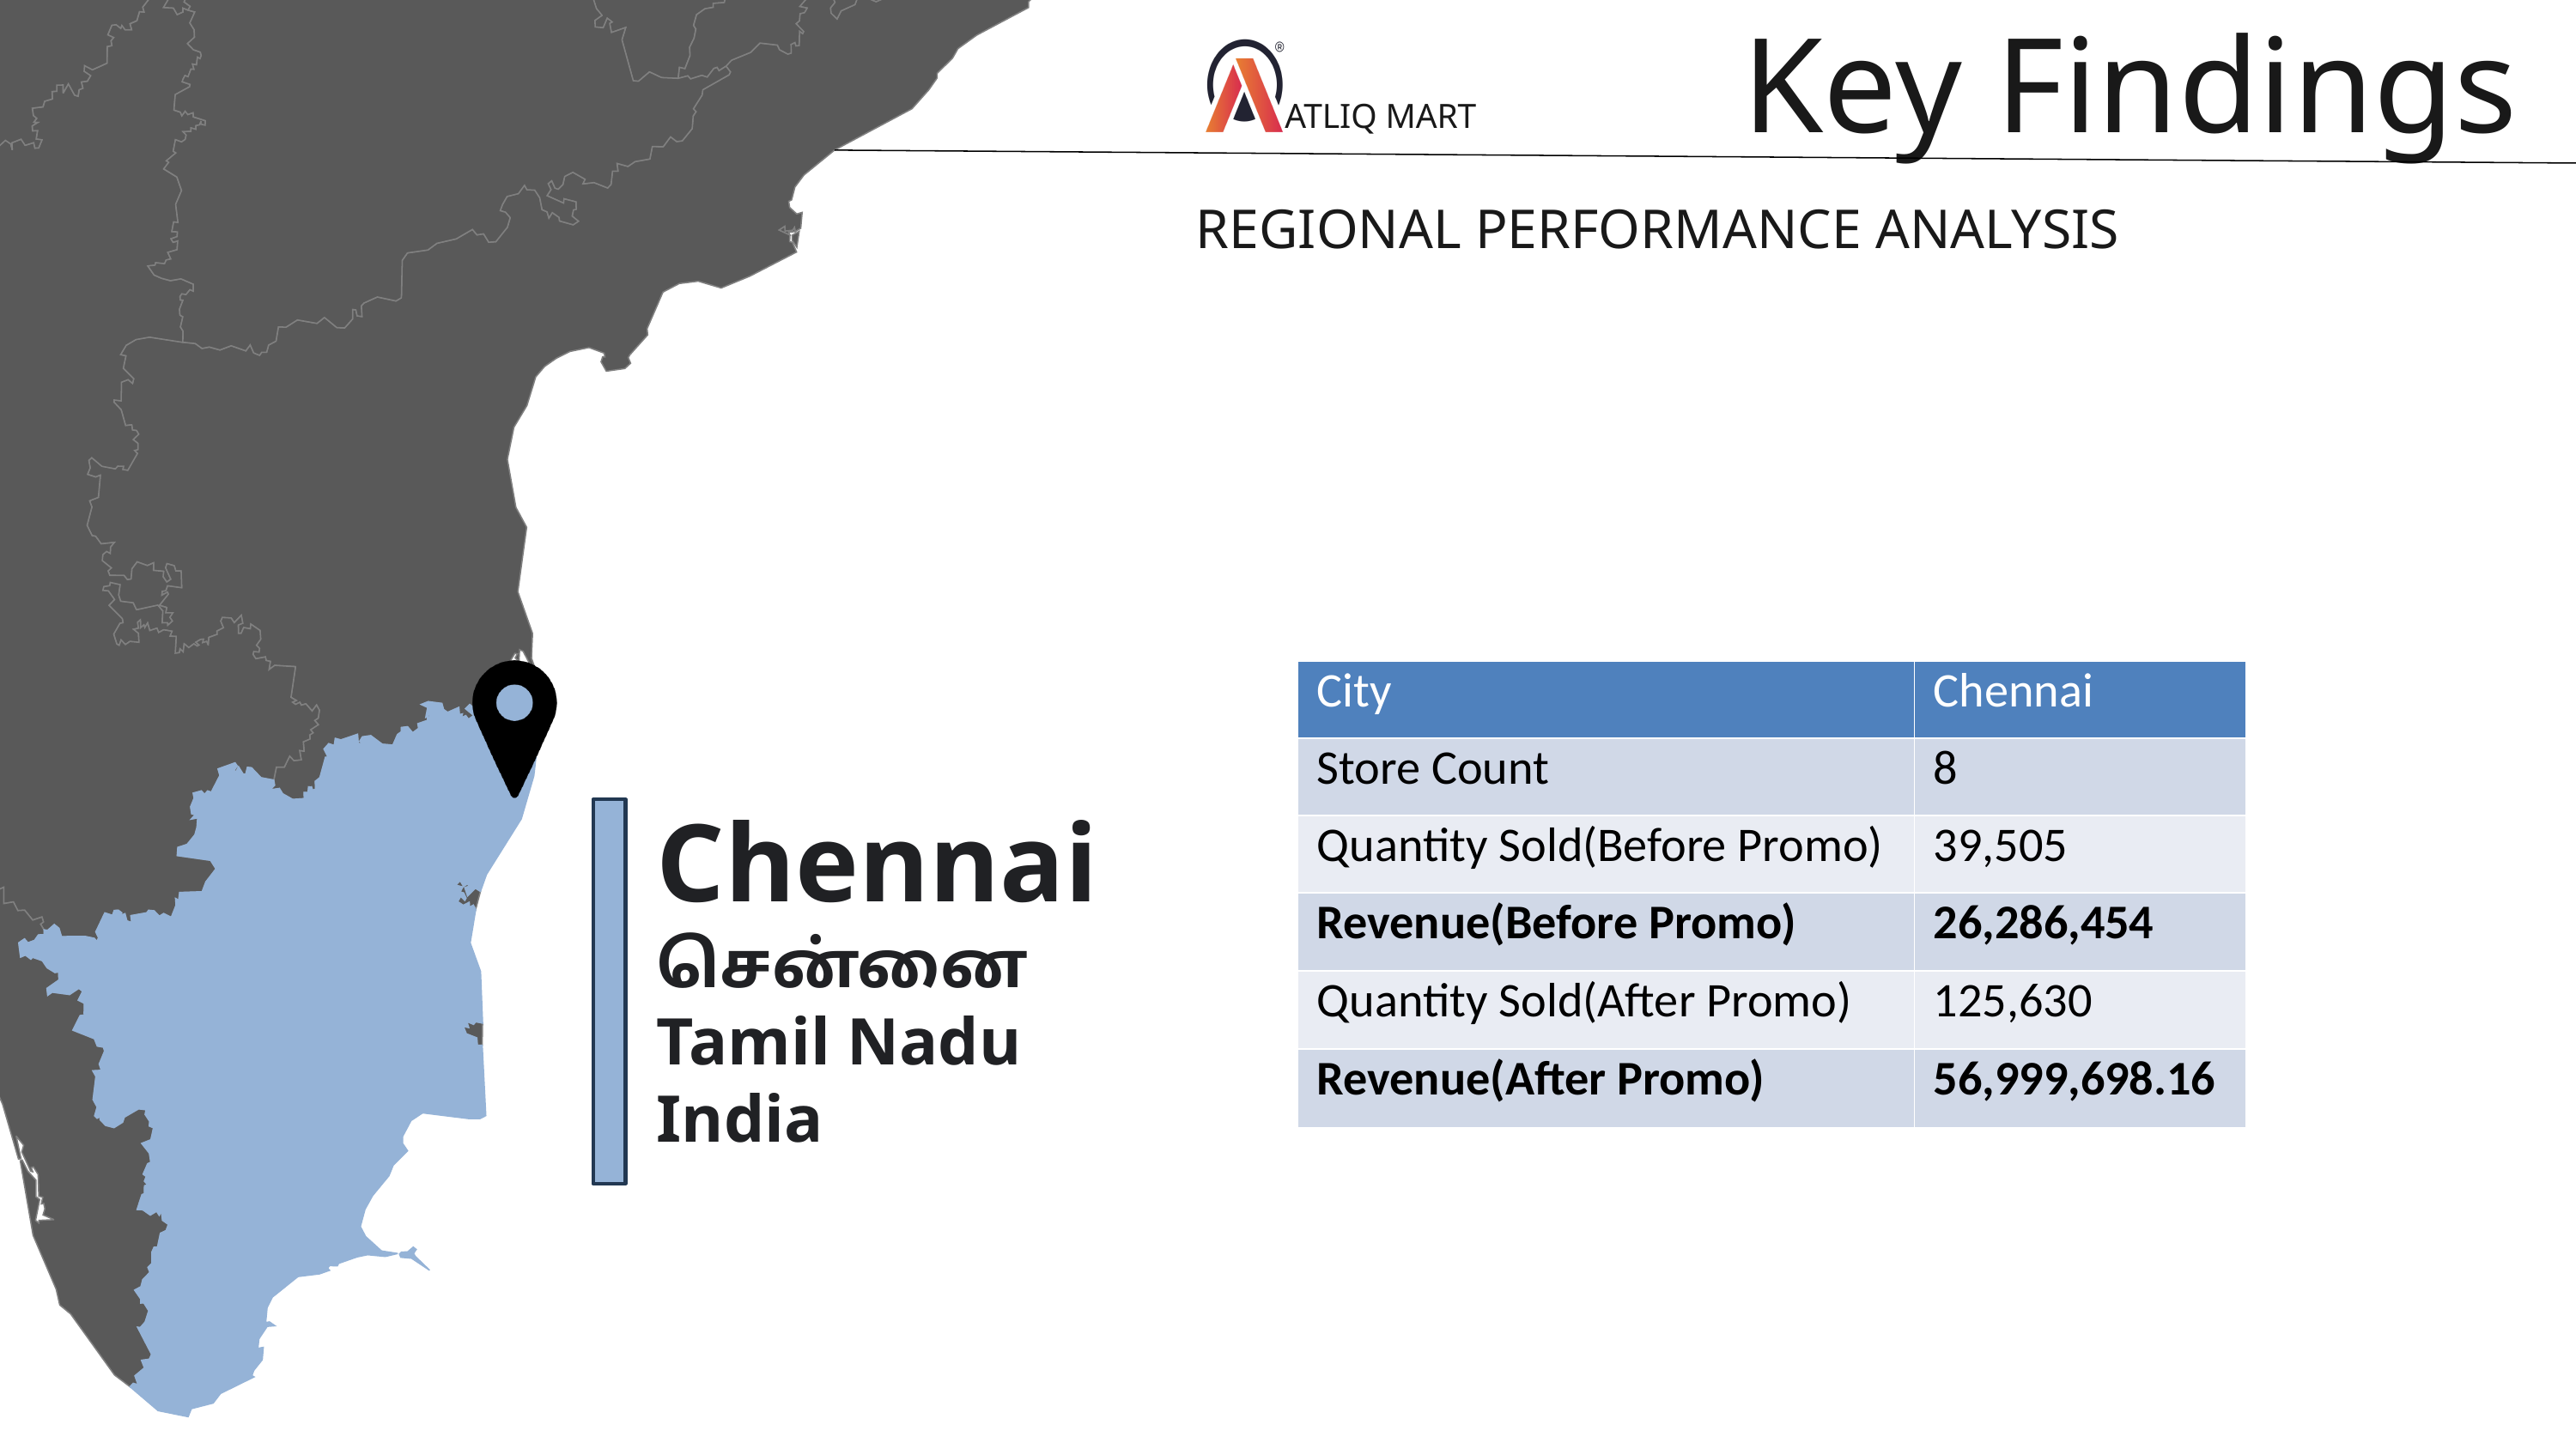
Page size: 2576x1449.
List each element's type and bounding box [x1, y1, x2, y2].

text_box [0, 0, 2576, 1417]
picture [417, 632, 612, 827]
text_box [834, 149, 2576, 164]
text_box [1061, 27, 2576, 149]
